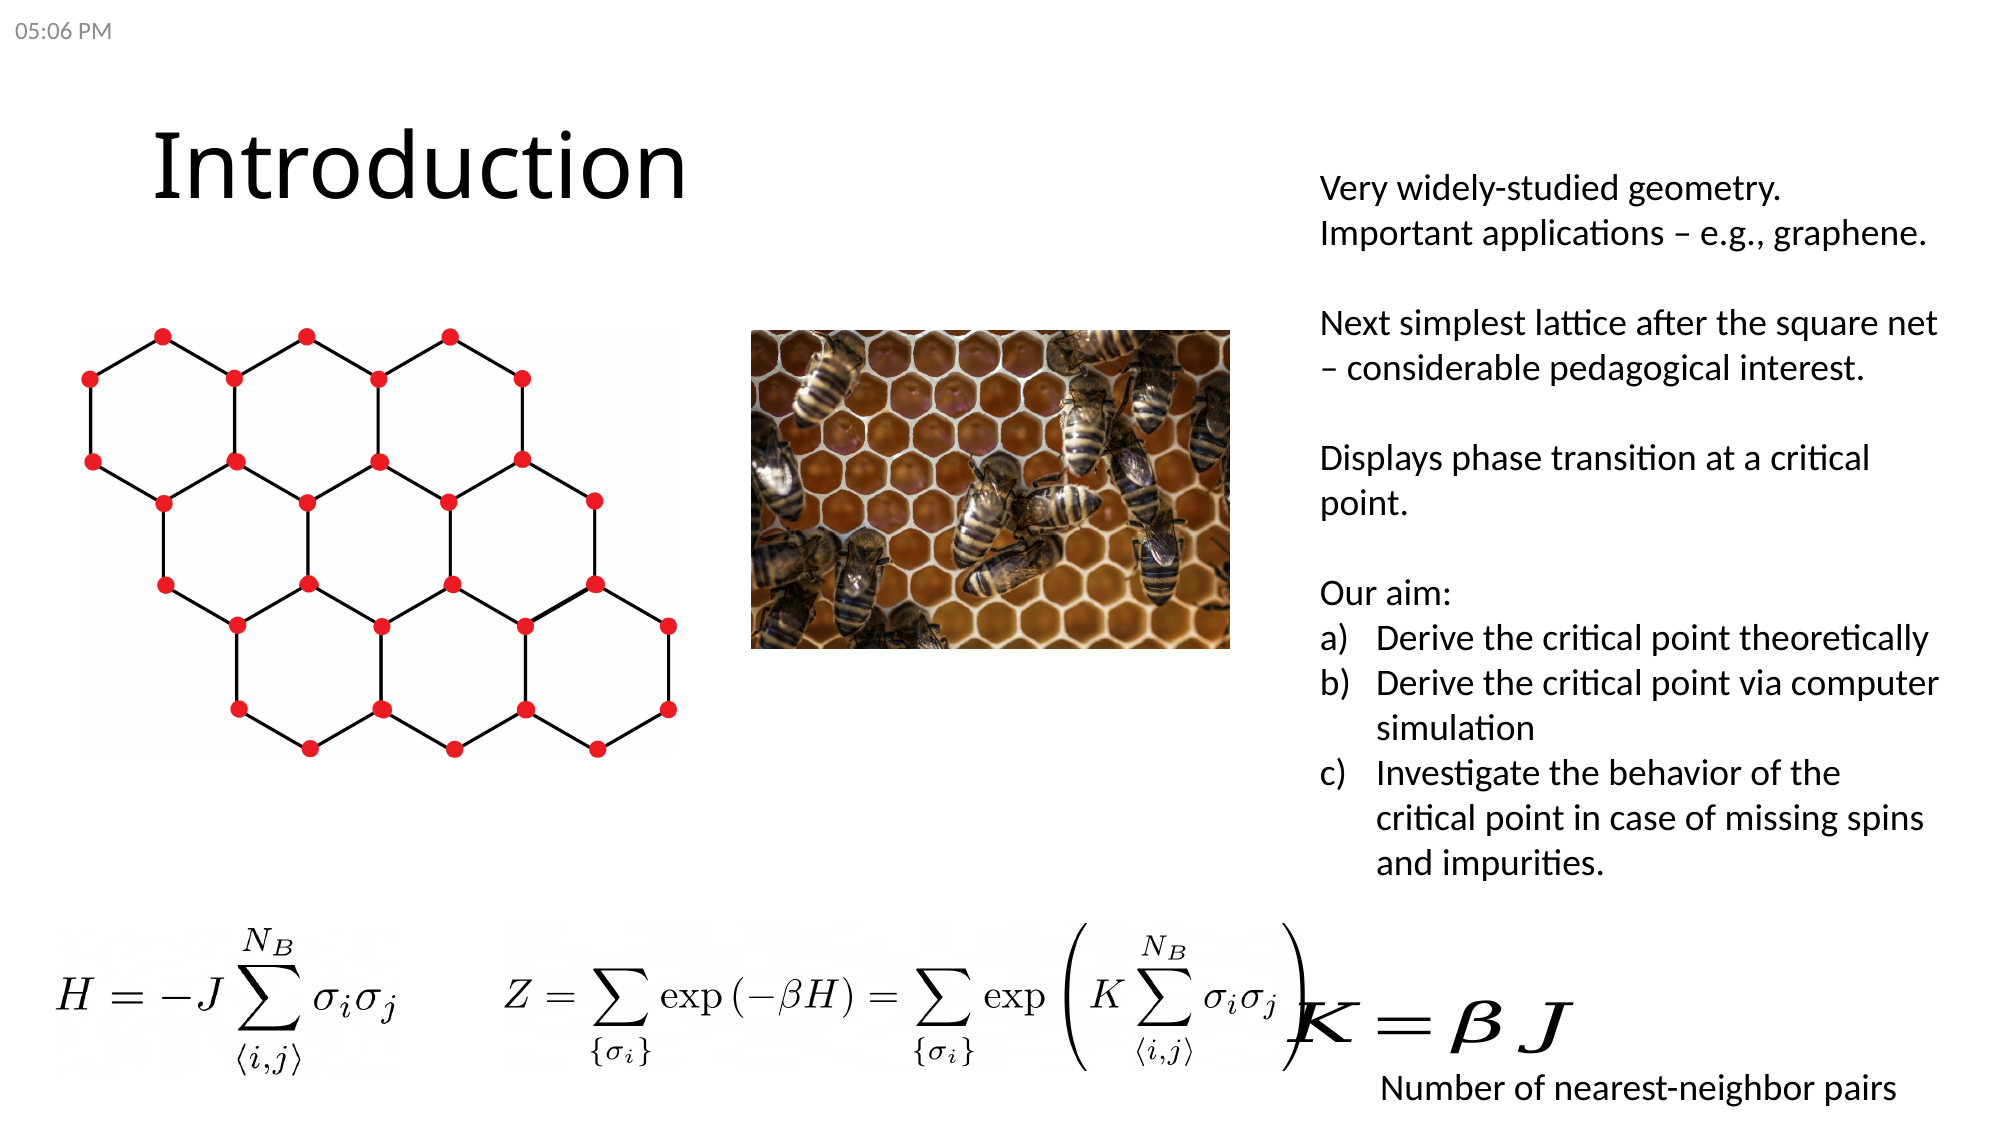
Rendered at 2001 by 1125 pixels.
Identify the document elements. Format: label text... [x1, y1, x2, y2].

text_box Very widely-studied geometry. Important applications – e.g., graphene. Next simplest lattice after the square net – considerable pedagogical interest. Displays phase transition at a critical point. Our aim: Derive the critical point theoretically Derive the critical point via computer simulation Investigate the behavior of the critical point in case of missing spins and impurities. [1304, 155, 1956, 890]
picture [55, 928, 402, 1076]
picture [751, 330, 1230, 649]
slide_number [0, 0, 138, 60]
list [81, 328, 677, 758]
picture [504, 923, 1305, 1071]
title Introduction [137, 59, 1863, 278]
